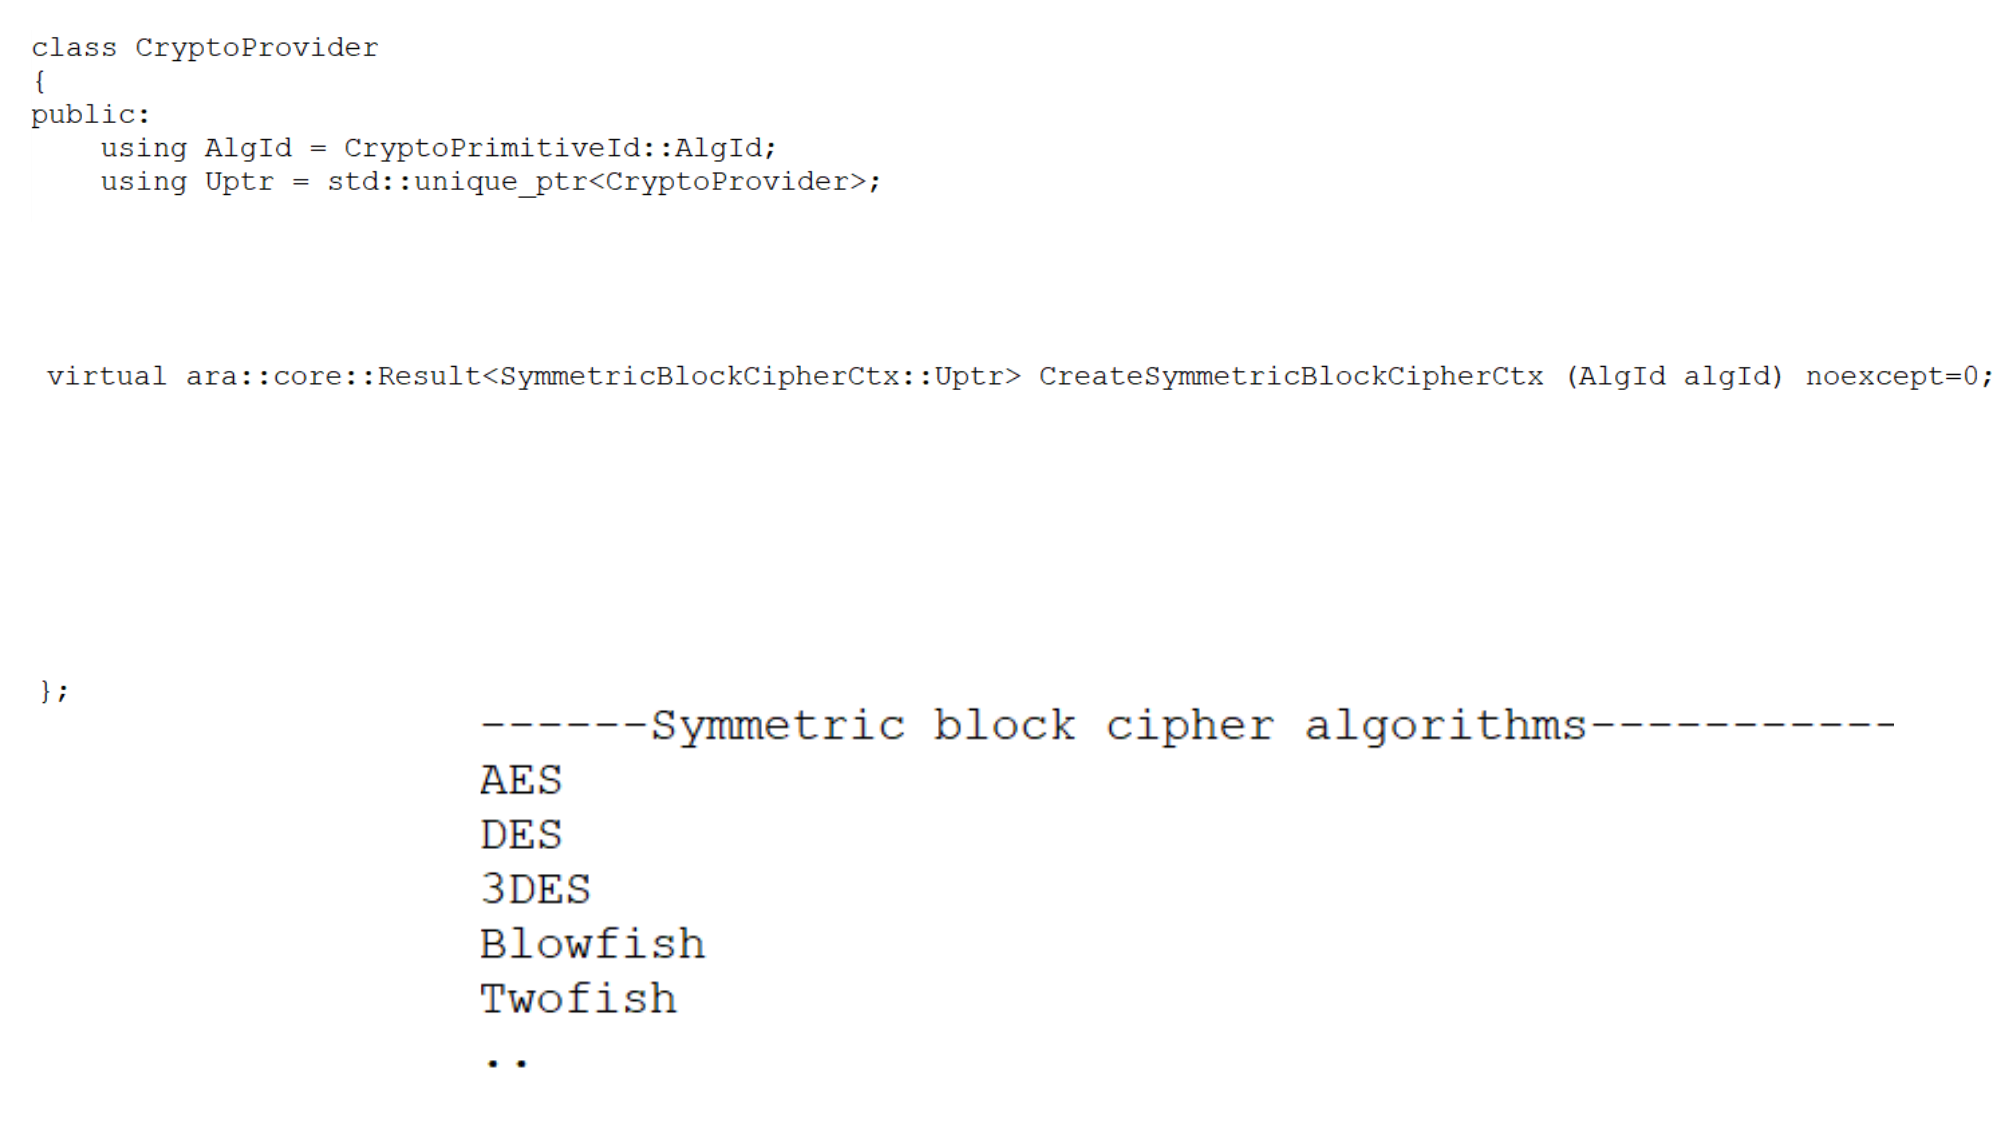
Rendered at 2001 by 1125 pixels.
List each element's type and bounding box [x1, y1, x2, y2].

picture [41, 646, 1895, 1078]
picture [16, 339, 2000, 411]
picture [31, 29, 957, 223]
